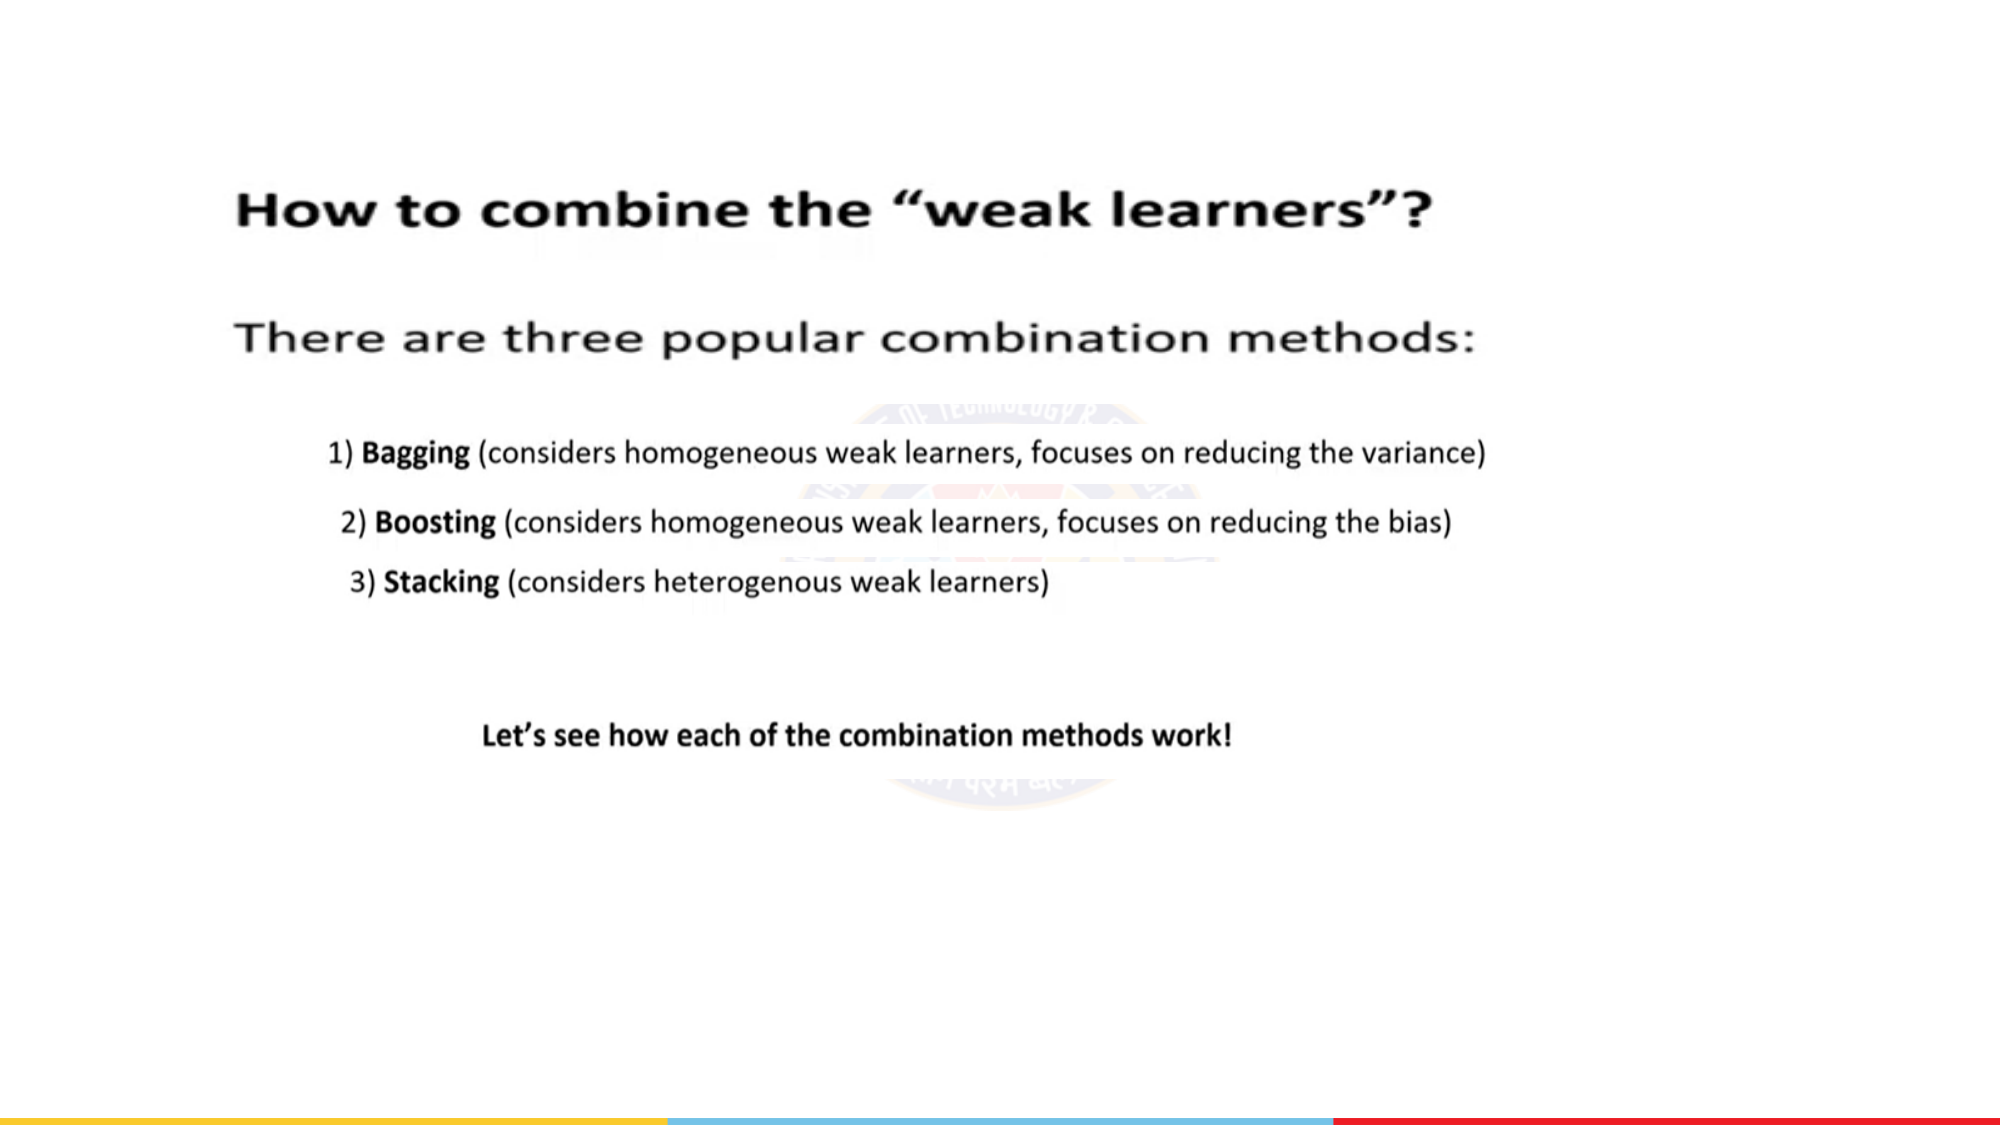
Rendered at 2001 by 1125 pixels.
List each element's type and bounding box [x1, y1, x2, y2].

picture [312, 424, 1501, 484]
list [199, 174, 1676, 404]
picture [324, 499, 1472, 557]
picture [0, 1118, 2000, 1125]
picture [337, 562, 1278, 779]
